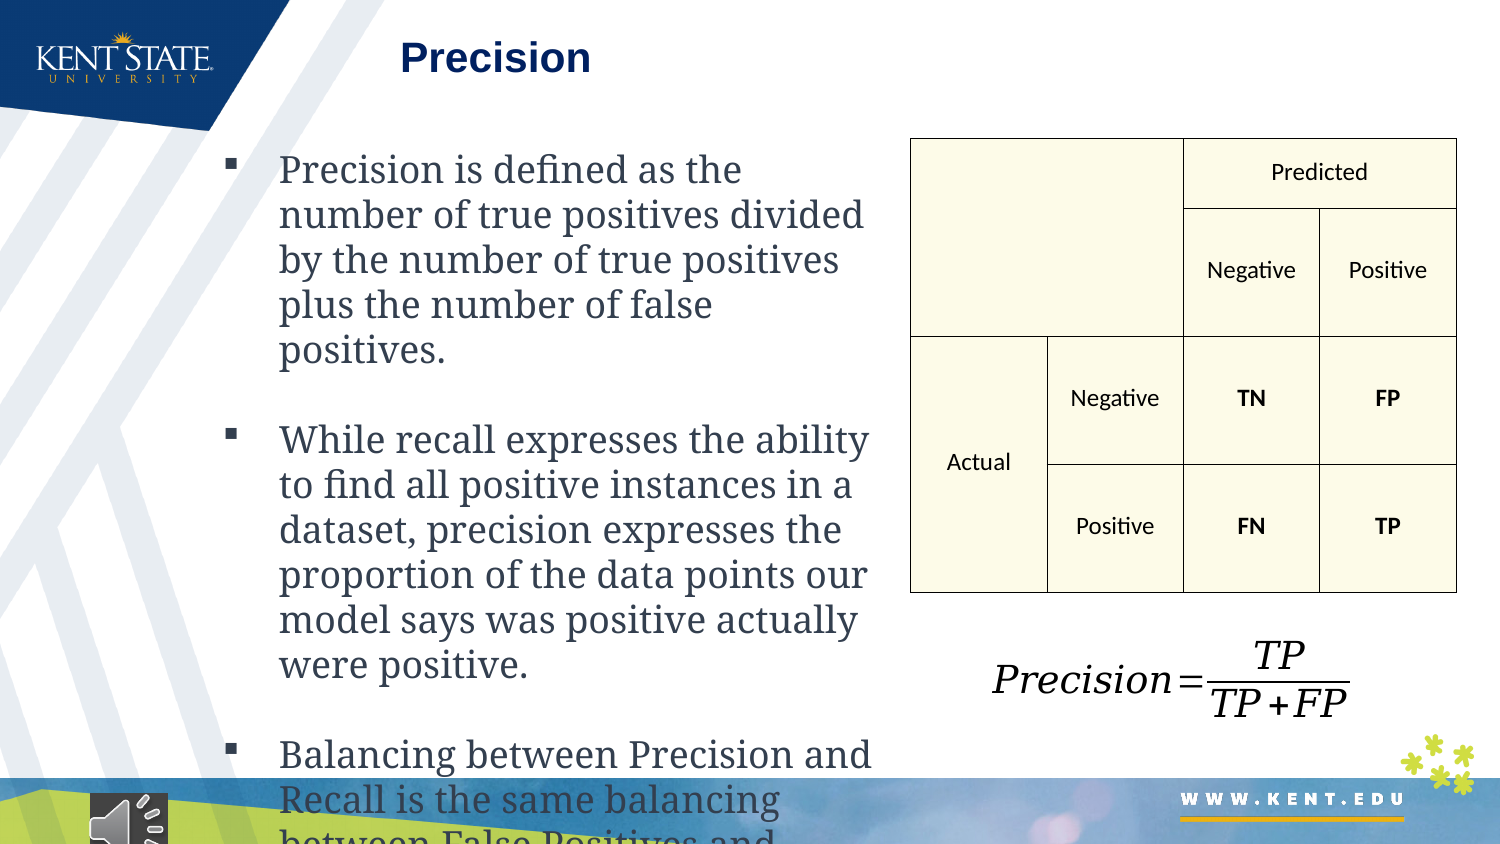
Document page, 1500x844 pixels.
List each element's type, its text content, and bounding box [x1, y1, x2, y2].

picture [890, 728, 1500, 844]
table_cell Negative [1184, 209, 1319, 336]
table_cell FN [1184, 465, 1319, 592]
table_cell Positive [1320, 209, 1456, 336]
table_header [911, 139, 1183, 336]
picture [0, 0, 387, 844]
text_box [898, 102, 1500, 208]
table_header Predicted [1184, 139, 1456, 208]
table_cell Negative [1048, 337, 1183, 464]
title Precision [385, 28, 1406, 90]
table_cell TP [1320, 465, 1456, 592]
table_cell TN [1184, 337, 1319, 464]
table_cell Positive [1048, 465, 1183, 592]
table_cell FP [1320, 337, 1456, 464]
text_box Precision is defined as the number of true positives divided by the number of true positives plus the number of false positives. While recall expresses the ability to find all positive instances in a dataset, precision expresses the proportion of the data points our model says was positive actually were positive. Balancing between Precision and Recall is the same balancing between False Positives and False negatives. [207, 138, 890, 844]
table_cell Actual [911, 337, 1047, 592]
